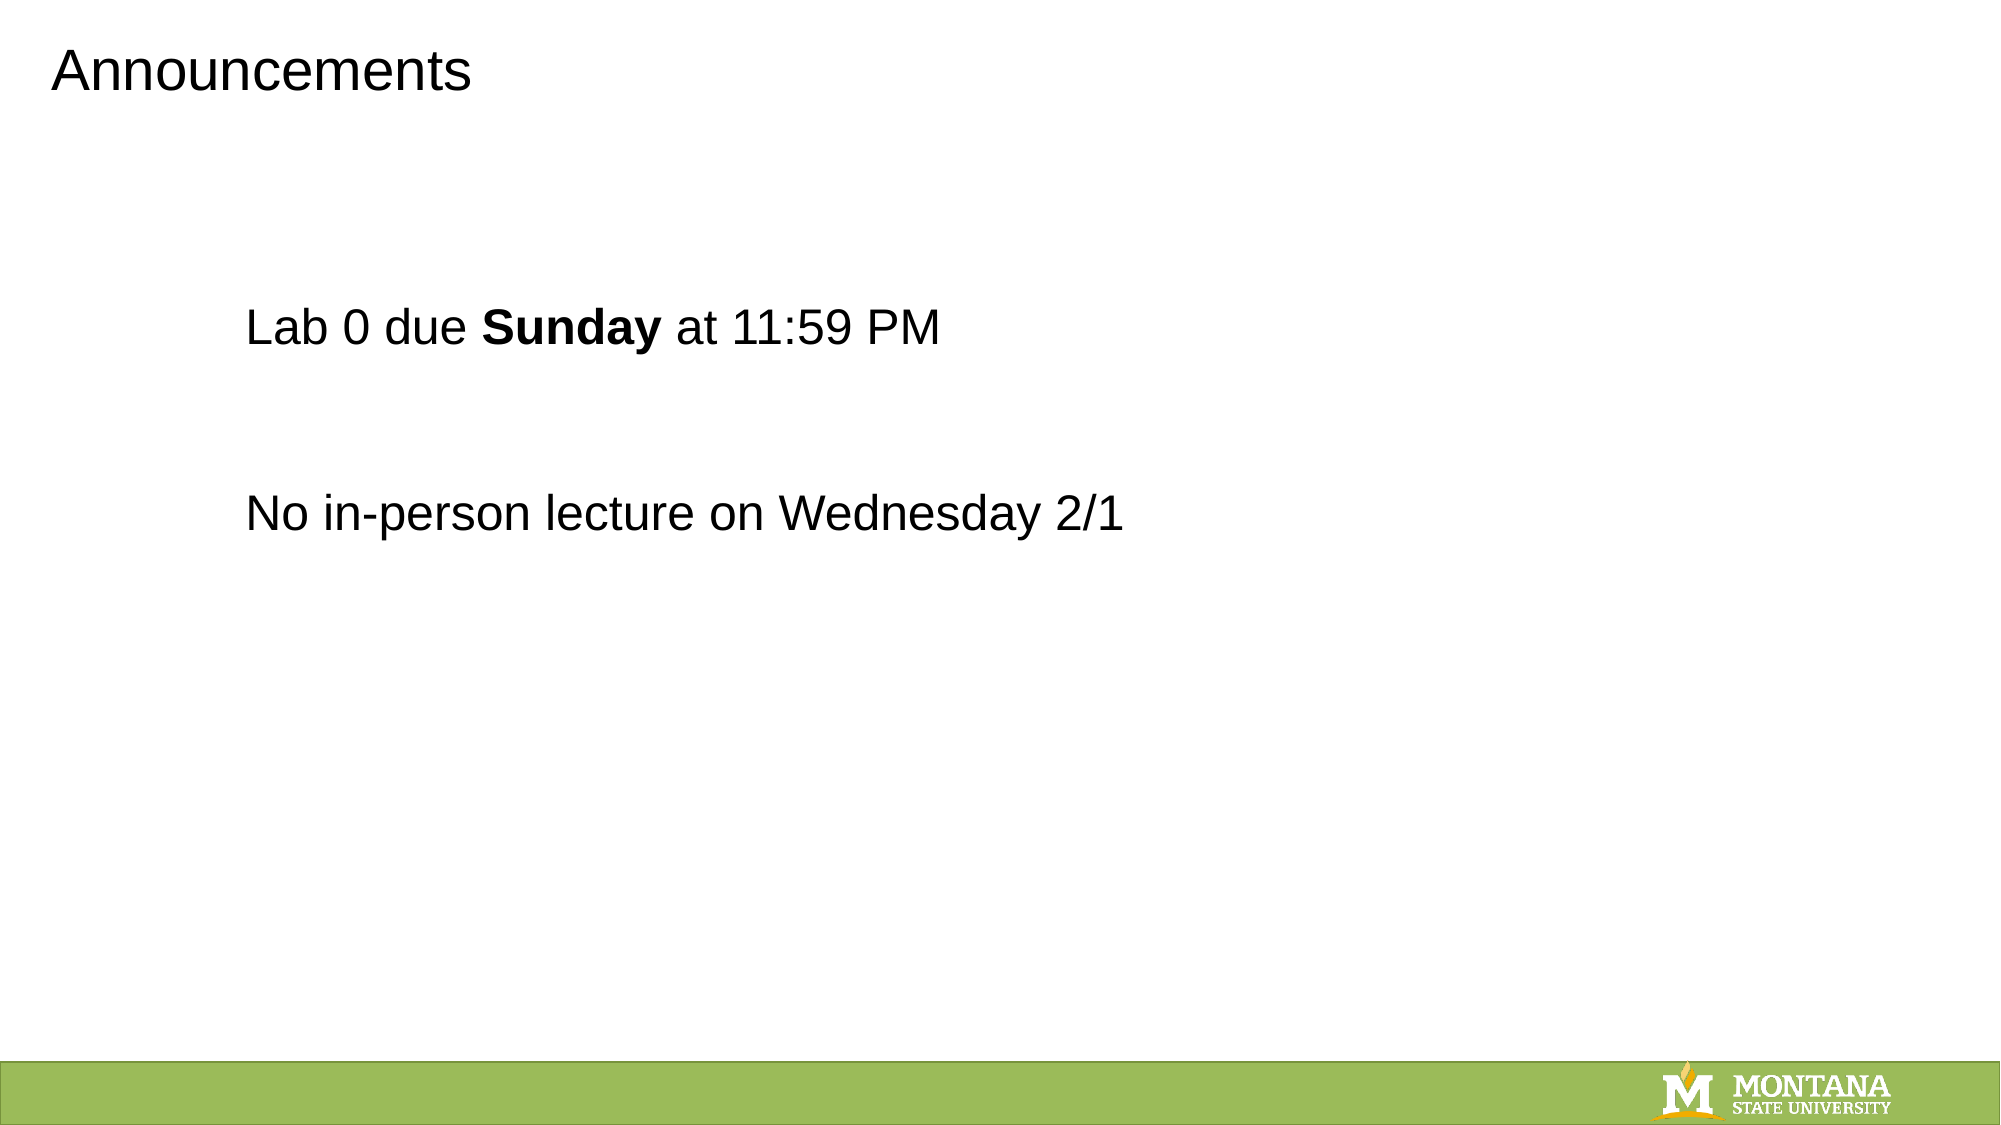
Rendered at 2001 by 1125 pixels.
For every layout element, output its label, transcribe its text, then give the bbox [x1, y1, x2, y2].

text_box Lab 0 due Sunday at 11:59 PM [230, 287, 971, 363]
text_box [1892, 1060, 2000, 1125]
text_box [0, 1060, 1647, 1125]
text_box Announcements [12, 24, 513, 110]
picture [1649, 1060, 1892, 1122]
text_box No in-person lecture on Wednesday 2/1 [230, 472, 1141, 548]
